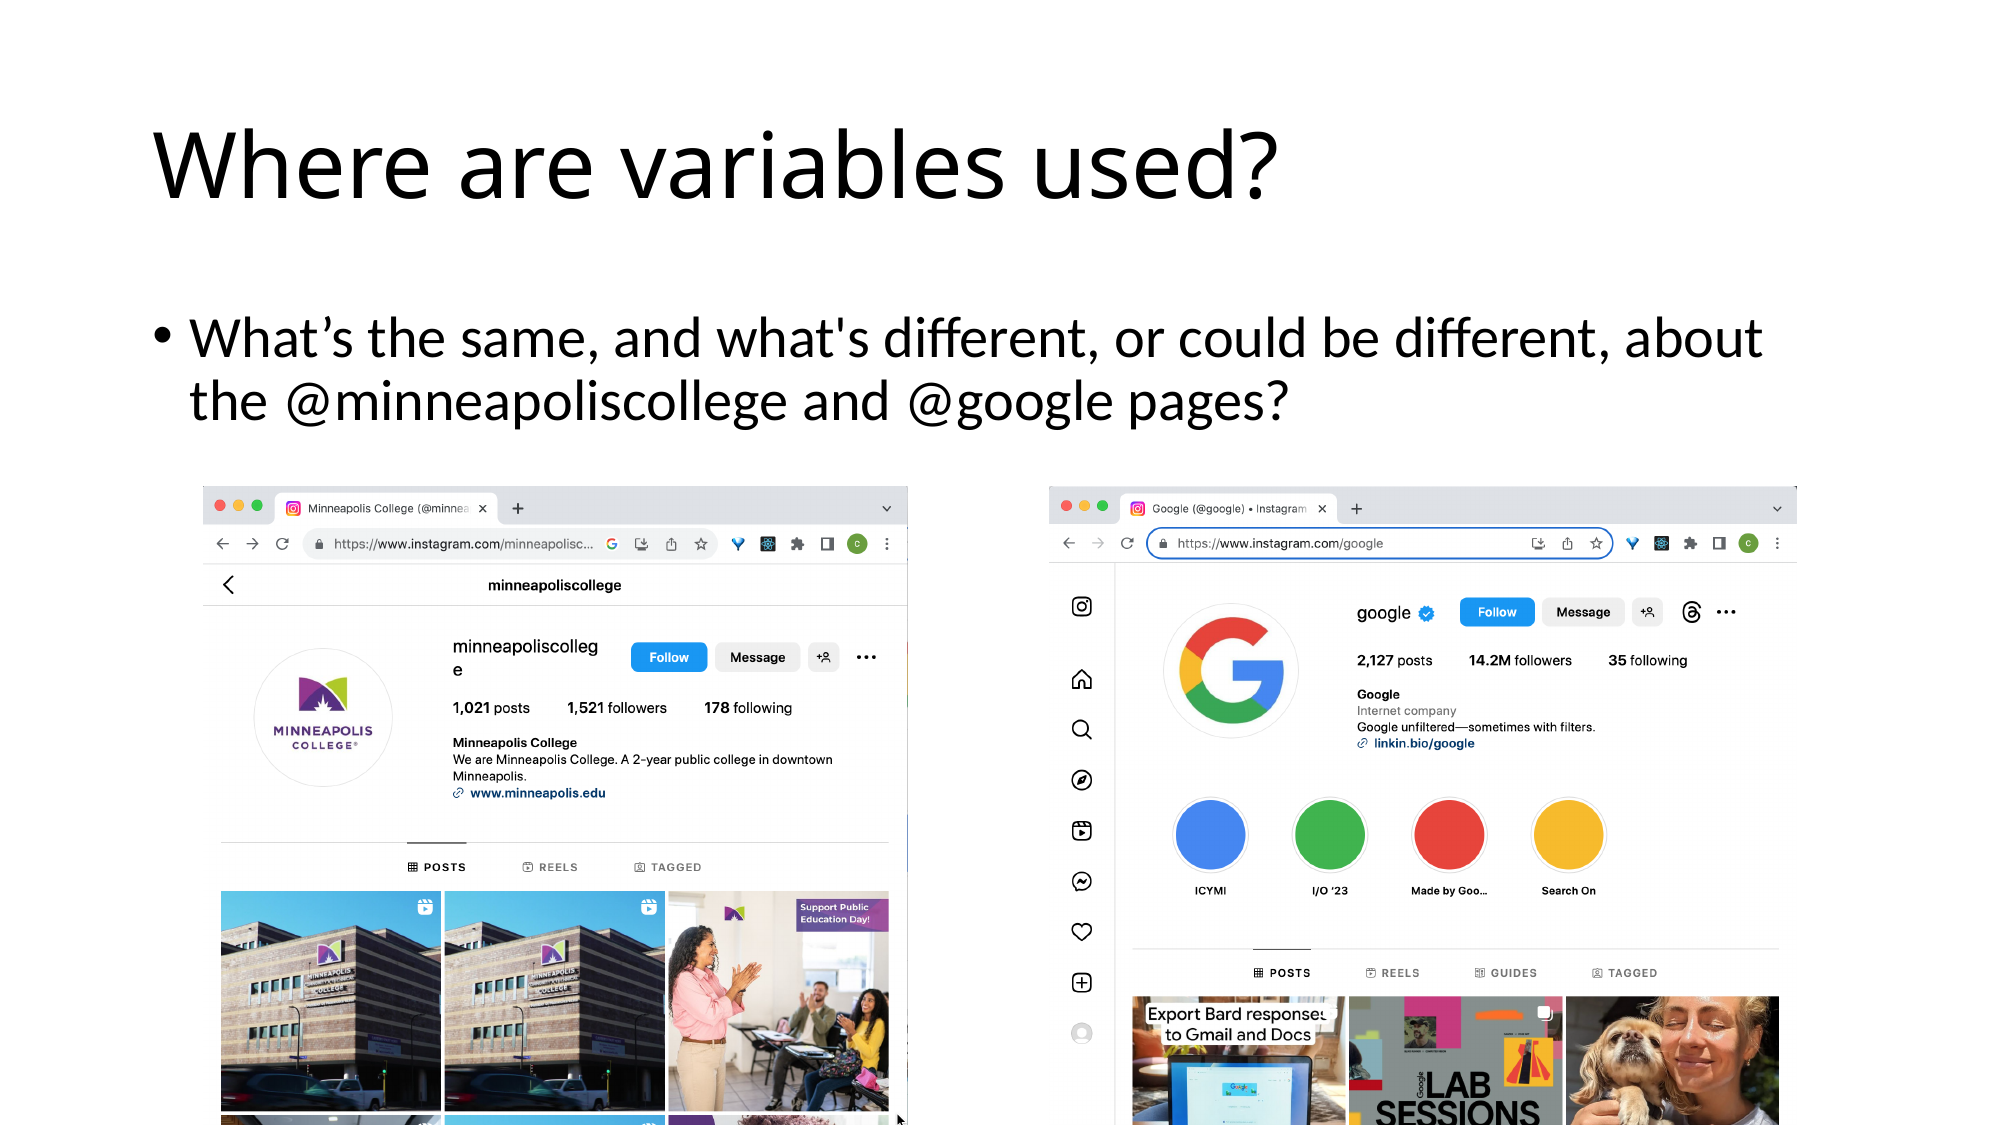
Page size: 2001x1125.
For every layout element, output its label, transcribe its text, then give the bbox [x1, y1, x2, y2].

list What’s the same, and what's different, or could be different, about the @minneapoliscollege and @google pages? [137, 299, 1863, 1014]
title Where are variables used? [137, 59, 1863, 278]
picture [1049, 486, 1797, 1125]
picture [203, 486, 908, 1125]
